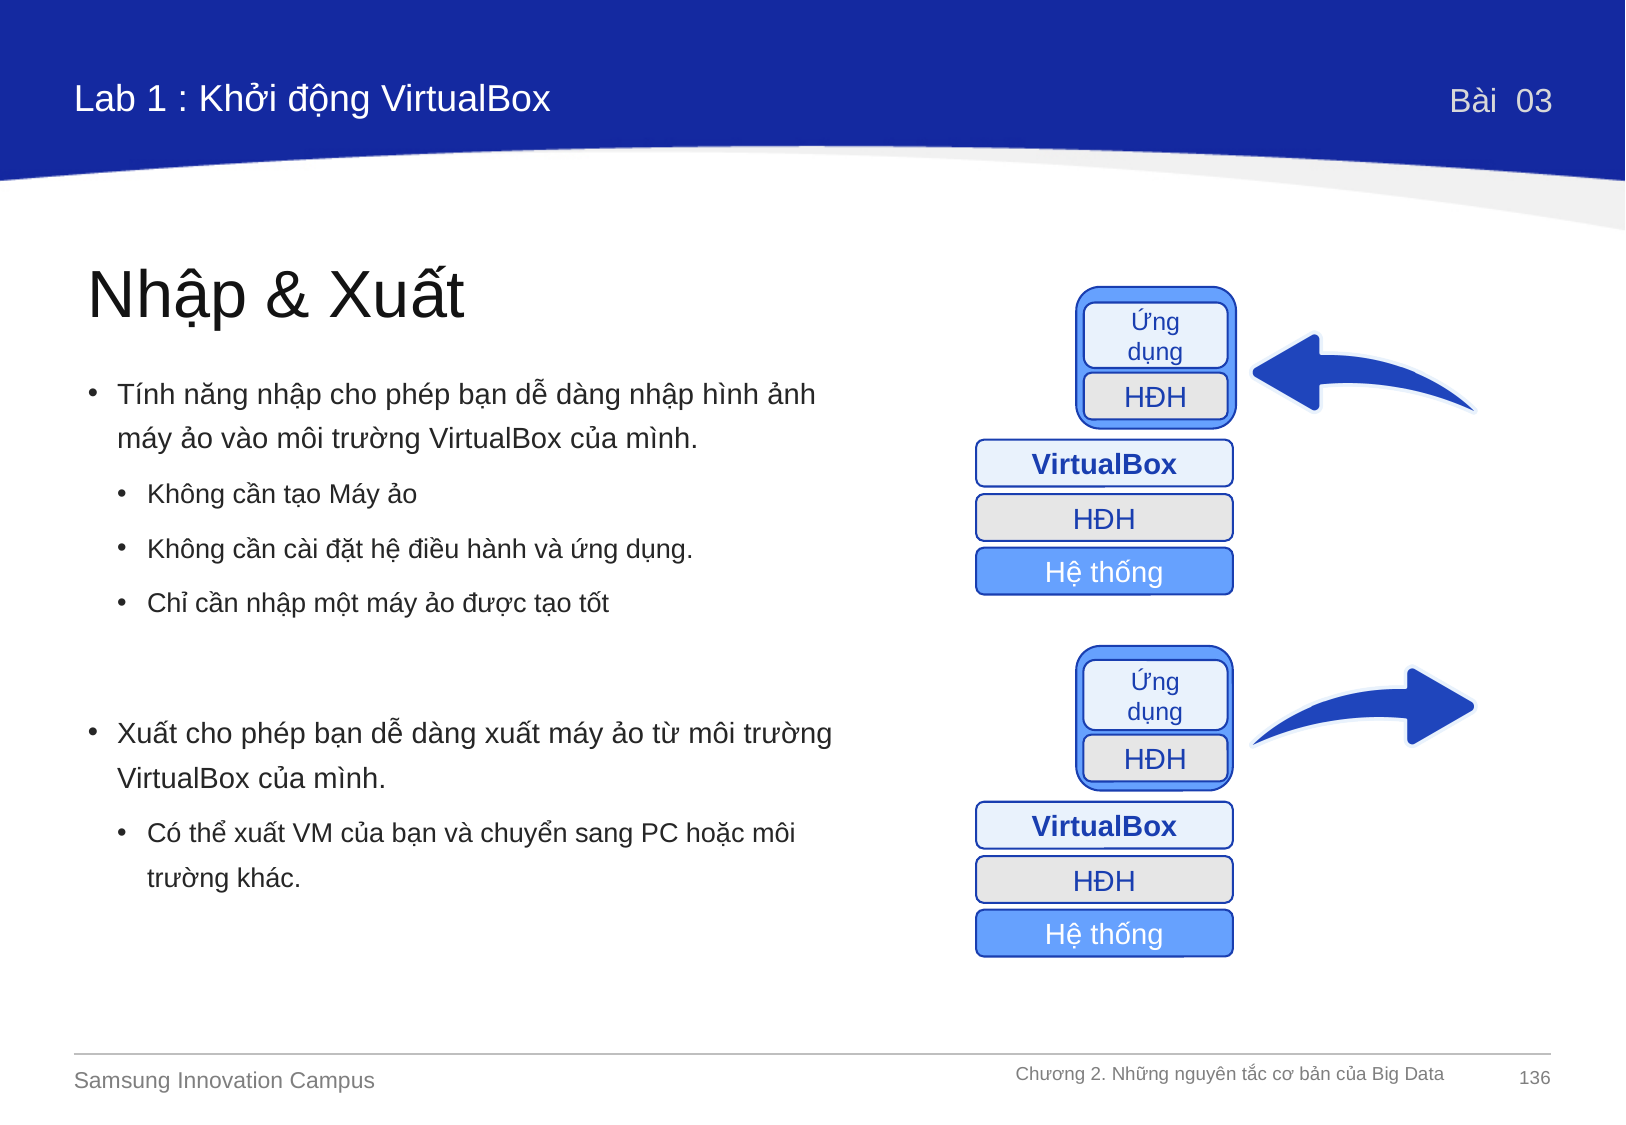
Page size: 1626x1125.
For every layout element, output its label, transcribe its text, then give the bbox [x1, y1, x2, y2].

list Bài 03 [1423, 79, 1554, 120]
list Lab 1 : Khởi động VirtualBox [73, 73, 1308, 119]
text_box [975, 286, 1478, 957]
list Tính năng nhập cho phép bạn dễ dàng nhập hình ảnh máy ảo vào môi trường VirtualBox của mình. Không cần tạo Máy ảo Không cần cài đặt hệ điều hành và ứng dụng. Chỉ cần nhập một máy ảo được tạo tốt Xuất cho phép bạn dễ dàng xuất máy ảo từ môi trường VirtualBox của mình. Có thể xuất VM của bạn và chuyển sang PC hoặc môi trường khác. [87, 365, 846, 516]
list Nhập & Xuất [87, 249, 1531, 331]
picture [0, 0, 1625, 1125]
